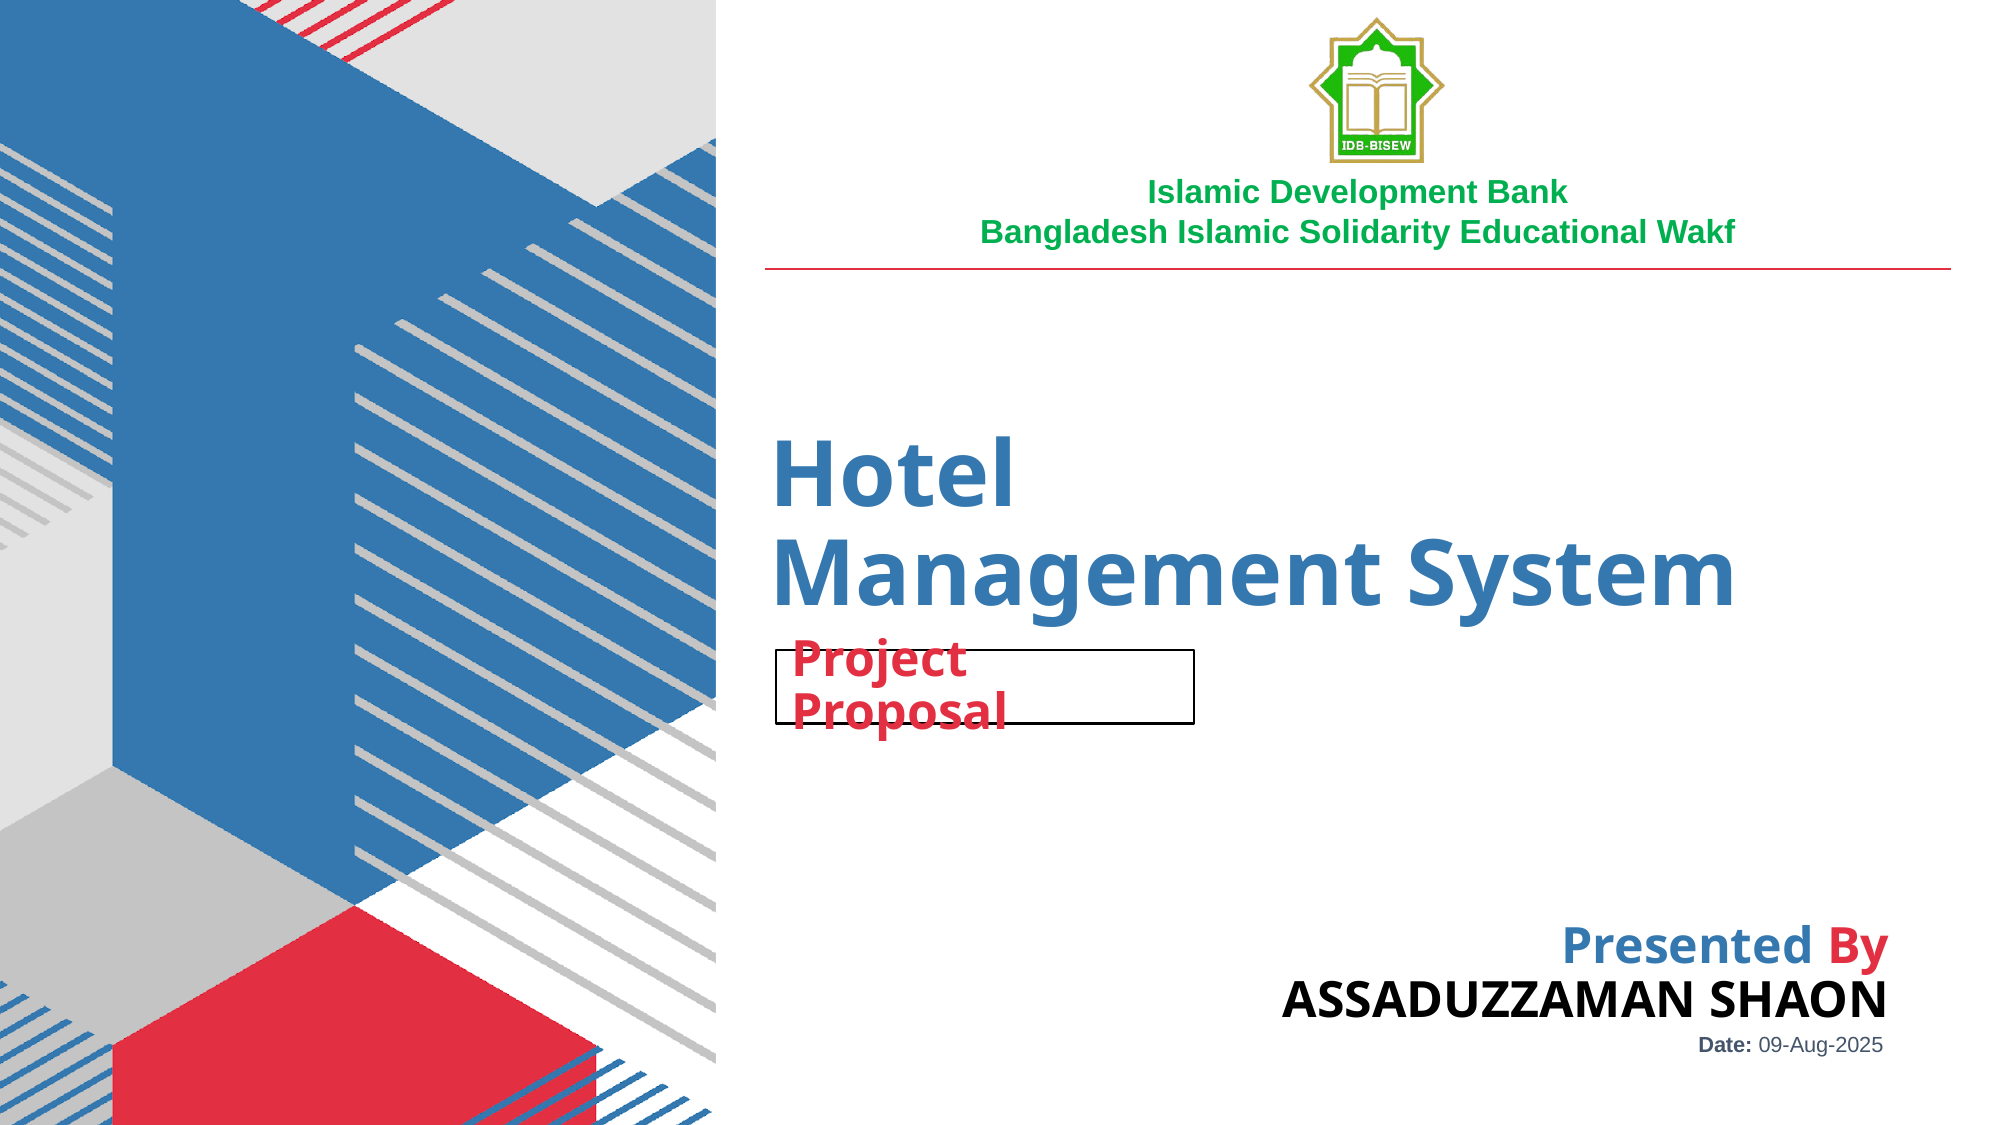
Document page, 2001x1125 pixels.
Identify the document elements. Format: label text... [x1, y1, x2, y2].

title Project Proposal [776, 650, 1194, 724]
text_box Presented By ASSADUZZAMAN SHAON [1242, 906, 1905, 1043]
text_box Islamic Development Bank Bangladesh Islamic Solidarity Educational Wakf [763, 162, 1953, 258]
picture [0, 0, 2000, 1125]
text_box Hotel Management System [754, 417, 1895, 636]
text_box Date: 09-Aug-2025 [1677, 1023, 1904, 1065]
